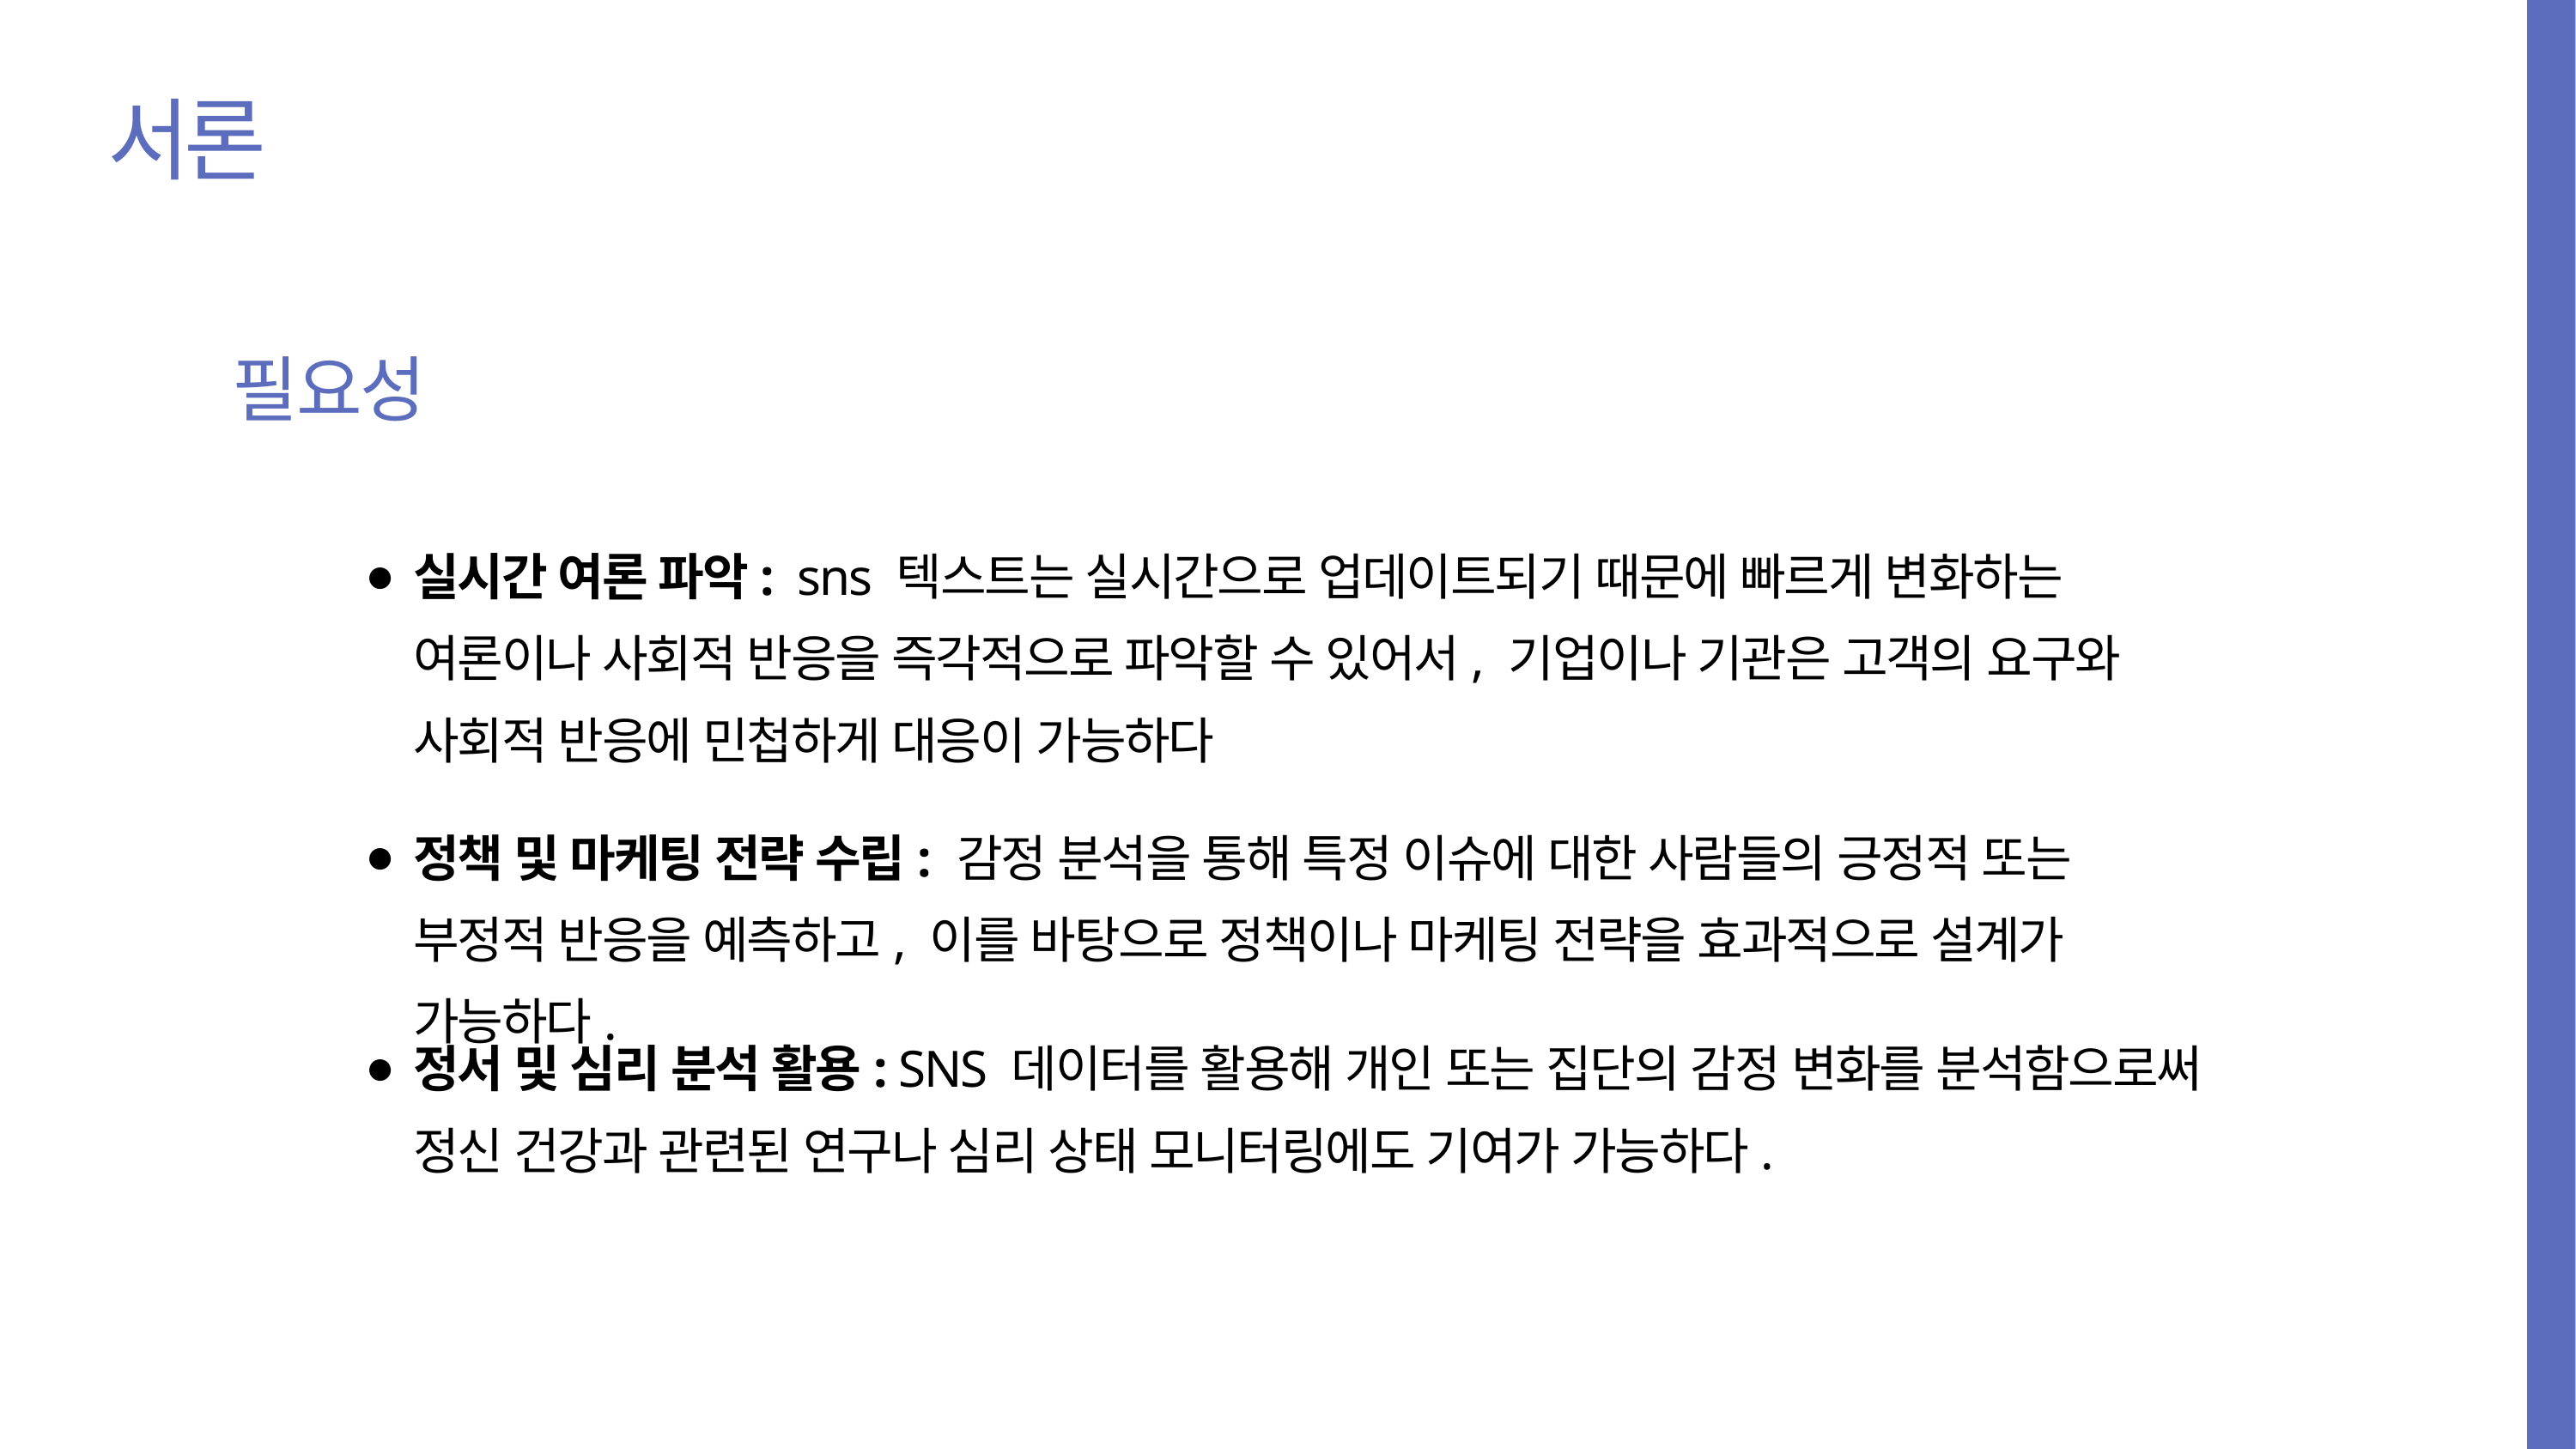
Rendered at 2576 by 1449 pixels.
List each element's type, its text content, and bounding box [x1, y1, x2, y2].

text_box 서론 [107, 88, 2052, 213]
picture [2527, 0, 2576, 1449]
text_box 정서 및 심리 분석 활용: SNS 데이터를 활용해 개인 또는 집단의 감정 변화를 분석함으로써 정신 건강과 관련된 연구나 심리 상태 모니터링에도 기여가 가능하다. [365, 1016, 2211, 1168]
text_box 필요성 [232, 329, 1870, 429]
text_box 정책 및 마케팅 전략 수립: 감정 분석을 통해 특정 이슈에 대한 사람들의 긍정적 또는 부정적 반응을 예측하고, 이를 바탕으로 정책이나 마케팅 전략을 효과적으로 설계가 가능하다. [365, 804, 2211, 957]
text_box 실시간 여론 파악: sns 텍스트는 실시간으로 업데이트되기 때문에 빠르게 변화하는 여론이나 사회적 반응을 즉각적으로 파악할 수 있어서, 기업이나 기관은 고객의 요구와 사회적 반응에 민첩하게 대응이 가능하다 [365, 524, 2211, 676]
